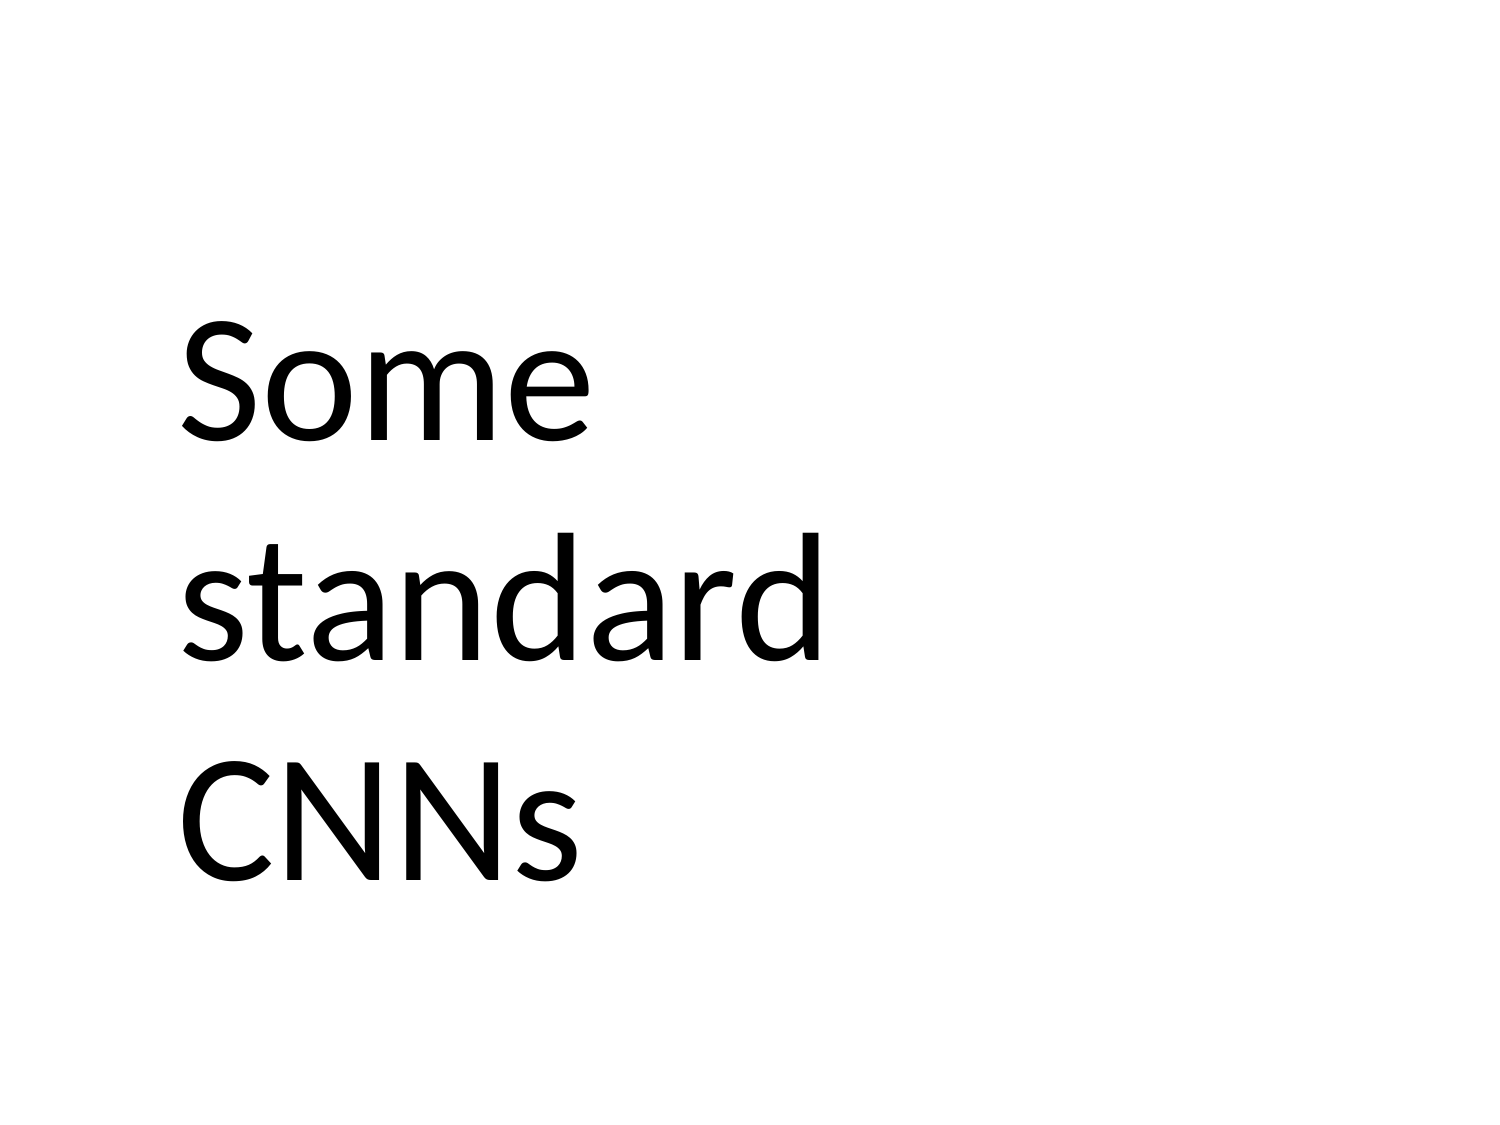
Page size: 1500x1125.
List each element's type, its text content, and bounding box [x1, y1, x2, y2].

text_box Some standard CNNs [162, 249, 1200, 925]
